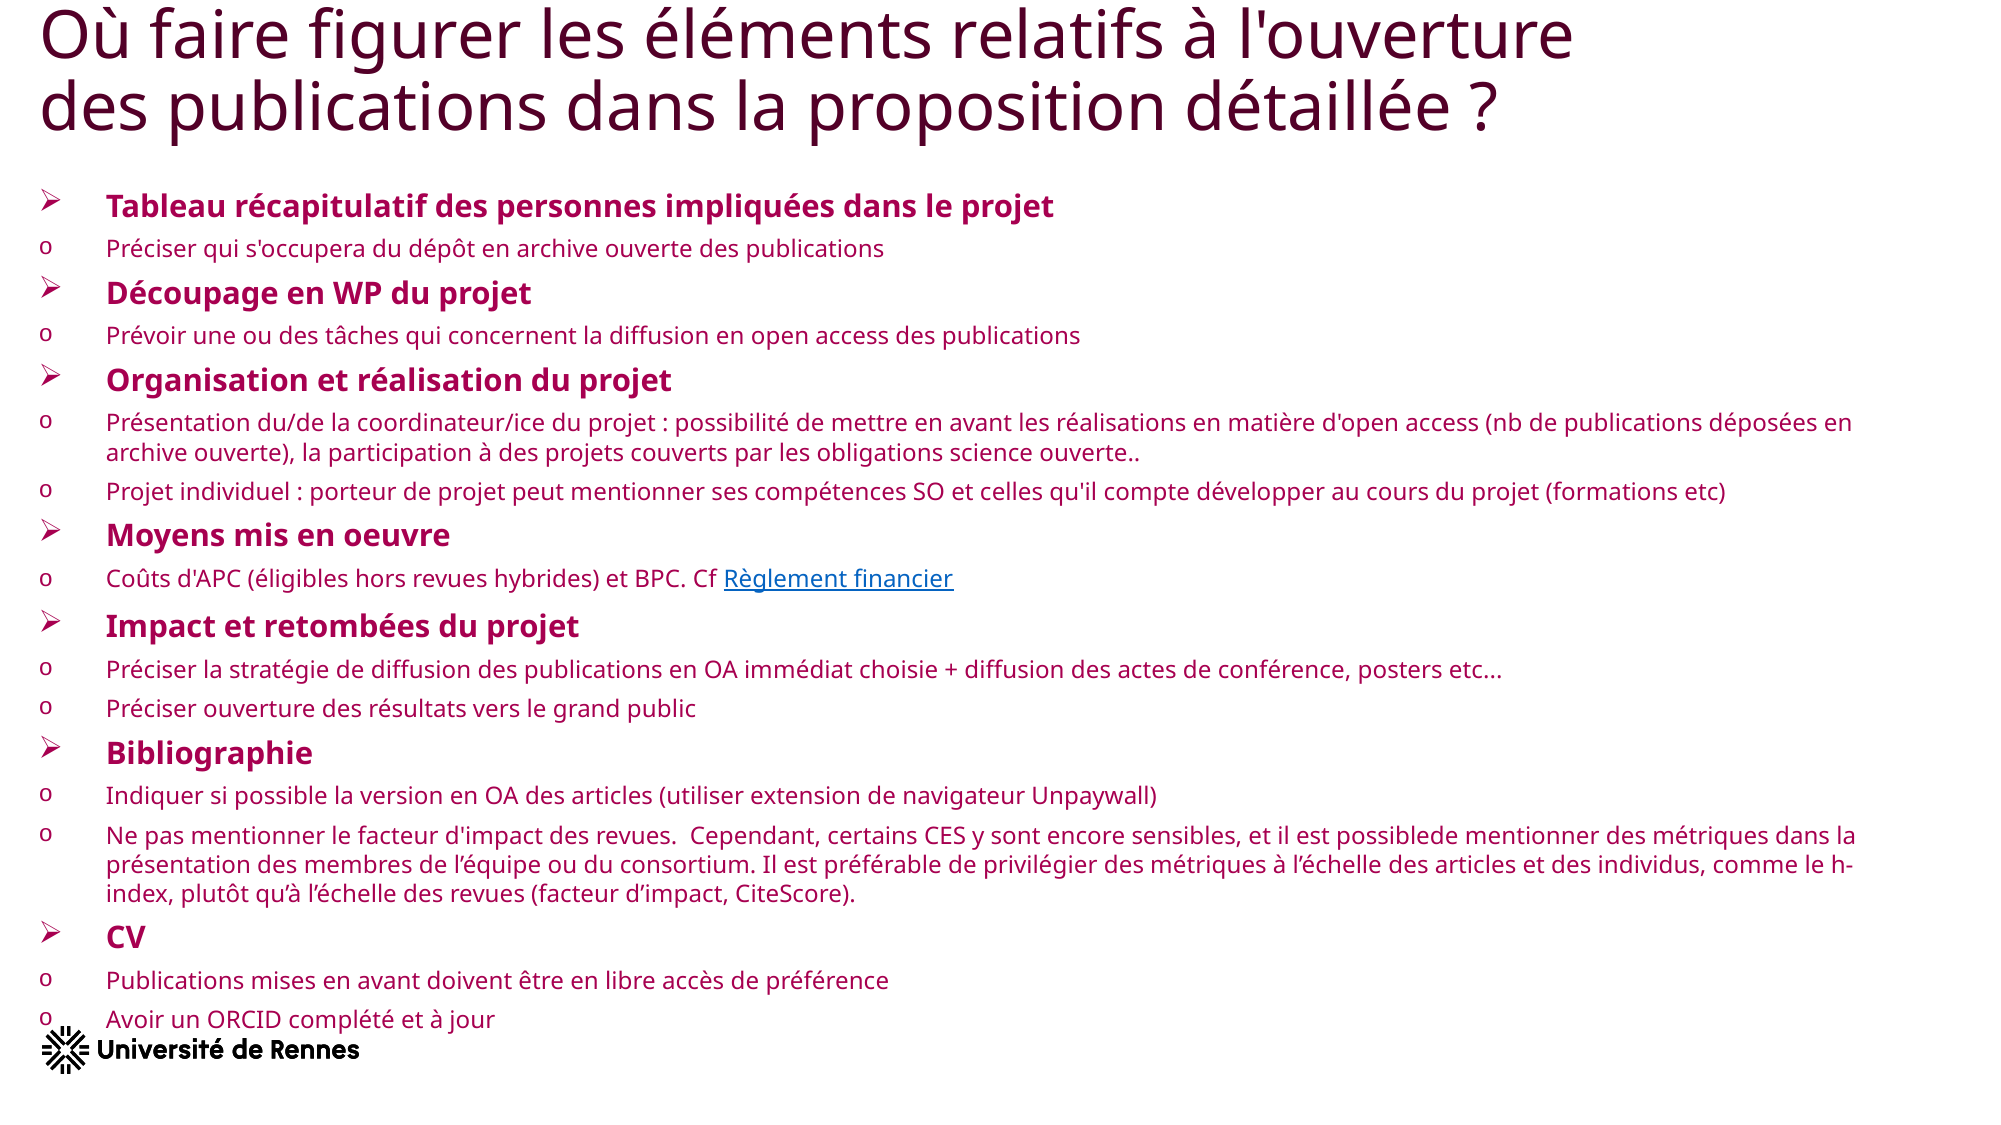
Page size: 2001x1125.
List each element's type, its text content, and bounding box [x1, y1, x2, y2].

picture [42, 1040, 359, 1074]
title Où faire figurer les éléments relatifs à l'ouverture des publications dans la proposition détaillée ? [39, 21, 1896, 146]
list Tableau récapitulatif des personnes impliquées dans le projet Préciser qui s'occupera du dépôt en archive ouverte des publications Découpage en WP du projet Prévoir une ou des tâches qui concernent la diffusion en open access des publications Organisation et réalisation du projet Présentation du/de la coordinateur/ice du projet : possibilité de mettre en avant les réalisations en matière d'open access (nb de publications déposées en archive ouverte), la participation à des projets couverts par les obligations science ouverte.. Projet individuel : porteur de projet peut mentionner ses compétences SO et celles qu'il compte développer au cours du projet (formations etc) Moyens mis en oeuvre Coûts d'APC (éligibles hors revues hybrides) et BPC. Cf Règlement financier Impact et retombées du projet Préciser la stratégie de diffusion des publications en OA immédiat choisie + diffusion des actes de conférence, posters etc... Préciser ouverture des résultats vers le grand public Bibliographie Indiquer si possible la version en OA des articles (utiliser extension de navigateur Unpaywall) Ne pas mentionner le facteur d'impact des revues. Cependant, certains CES y sont encore sensibles, et il est possiblede mentionner des métriques dans la présentation des membres de l’équipe ou du consortium. Il est préférable de privilégier des métriques à l’échelle des articles et des individus, comme le h-index, plutôt qu’à l’échelle des revues (facteur d’impact, CiteScore). CV Publications mises en avant doivent être en libre accès de préférence Avoir un ORCID complété et à jour [38, 185, 1899, 1040]
